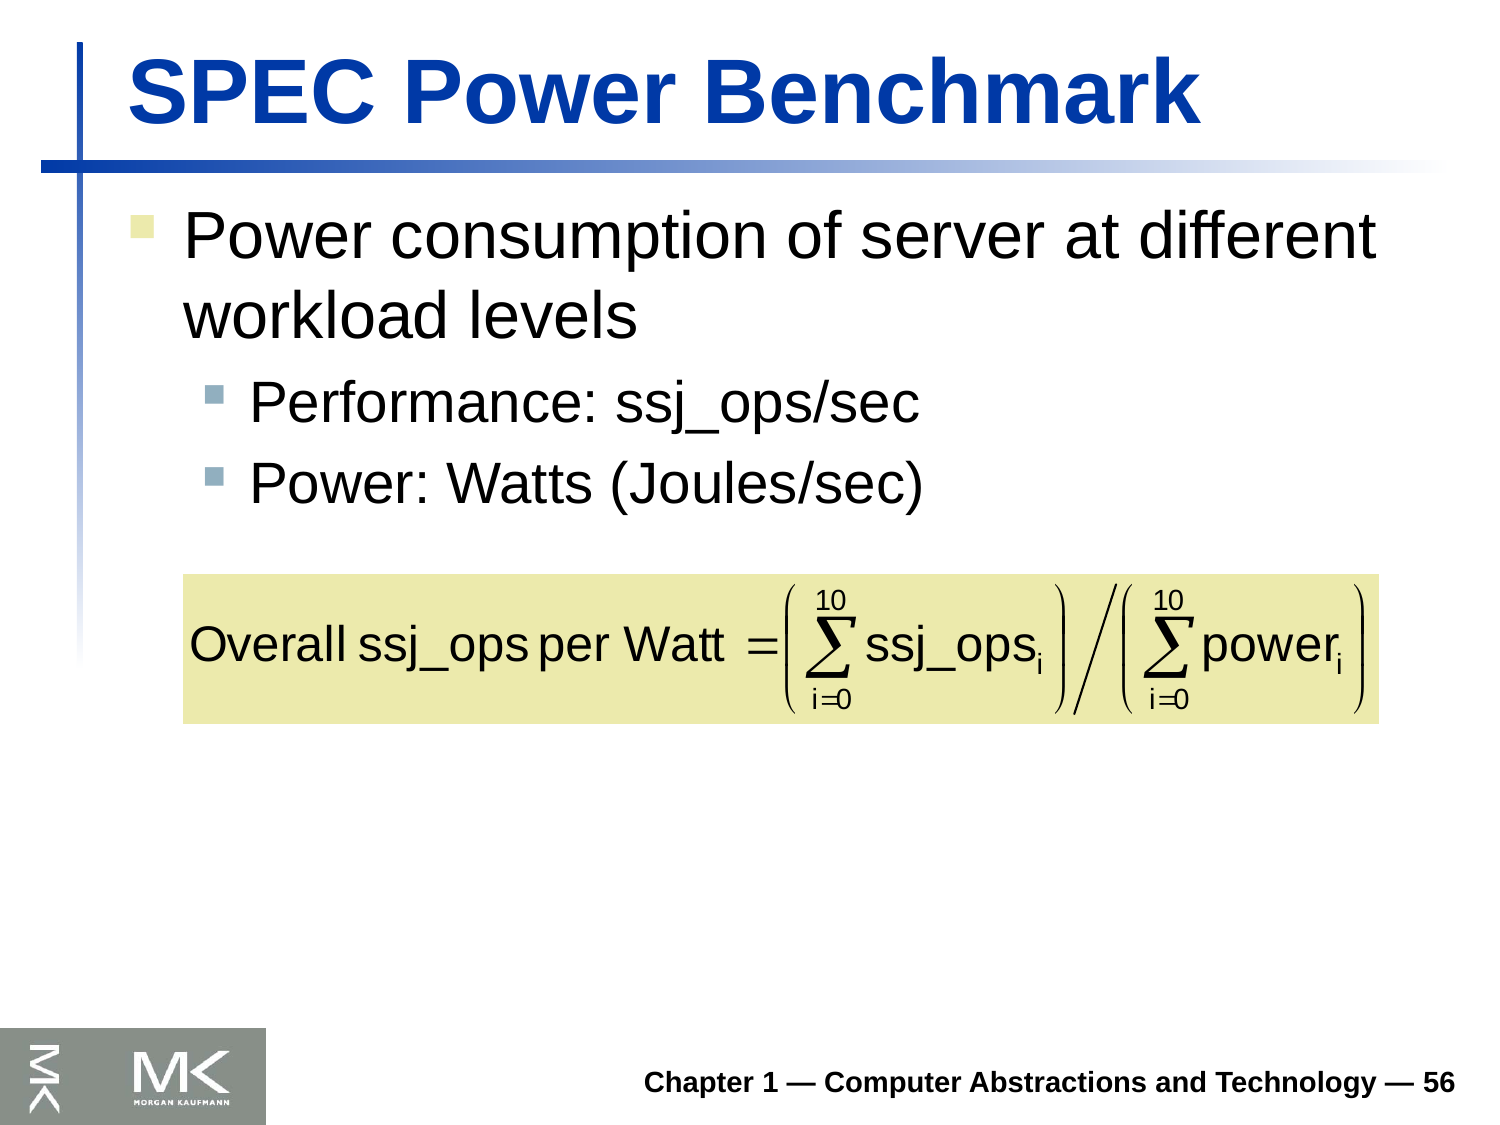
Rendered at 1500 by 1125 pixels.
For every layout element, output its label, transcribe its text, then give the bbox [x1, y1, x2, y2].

title SPEC Power Benchmark [112, 23, 1468, 149]
footer Chapter 1 — Computer Abstractions and Technology — 56 [277, 1046, 1471, 1106]
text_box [182, 573, 1379, 725]
picture [0, 1028, 266, 1125]
list Power consumption of server at different workload levels Performance: ssj_ops/sec Power: Watts (Joules/sec) [112, 184, 1469, 587]
